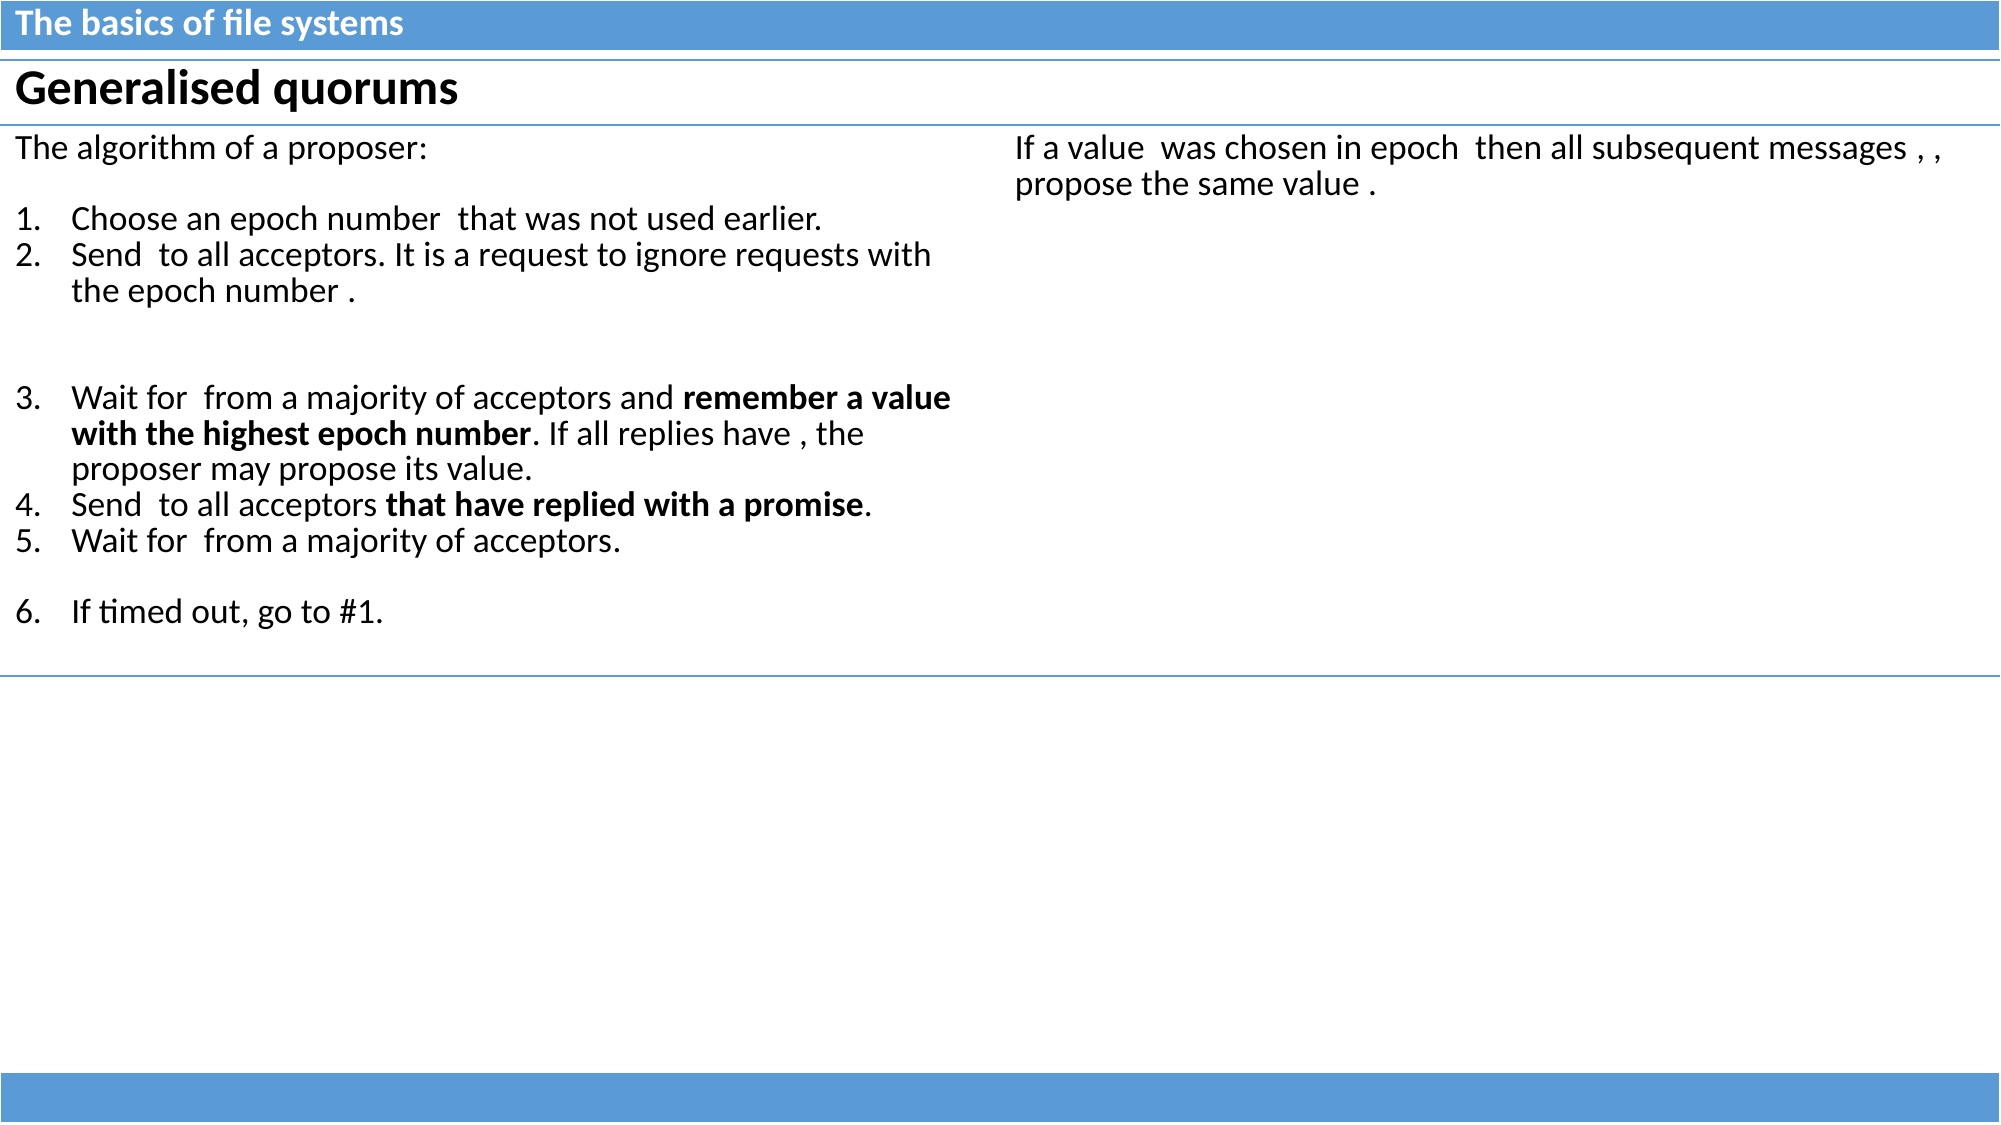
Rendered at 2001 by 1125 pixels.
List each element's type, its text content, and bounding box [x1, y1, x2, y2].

table_header The basics of file systems [1, 1, 1999, 50]
table_header [1, 1073, 1999, 1122]
